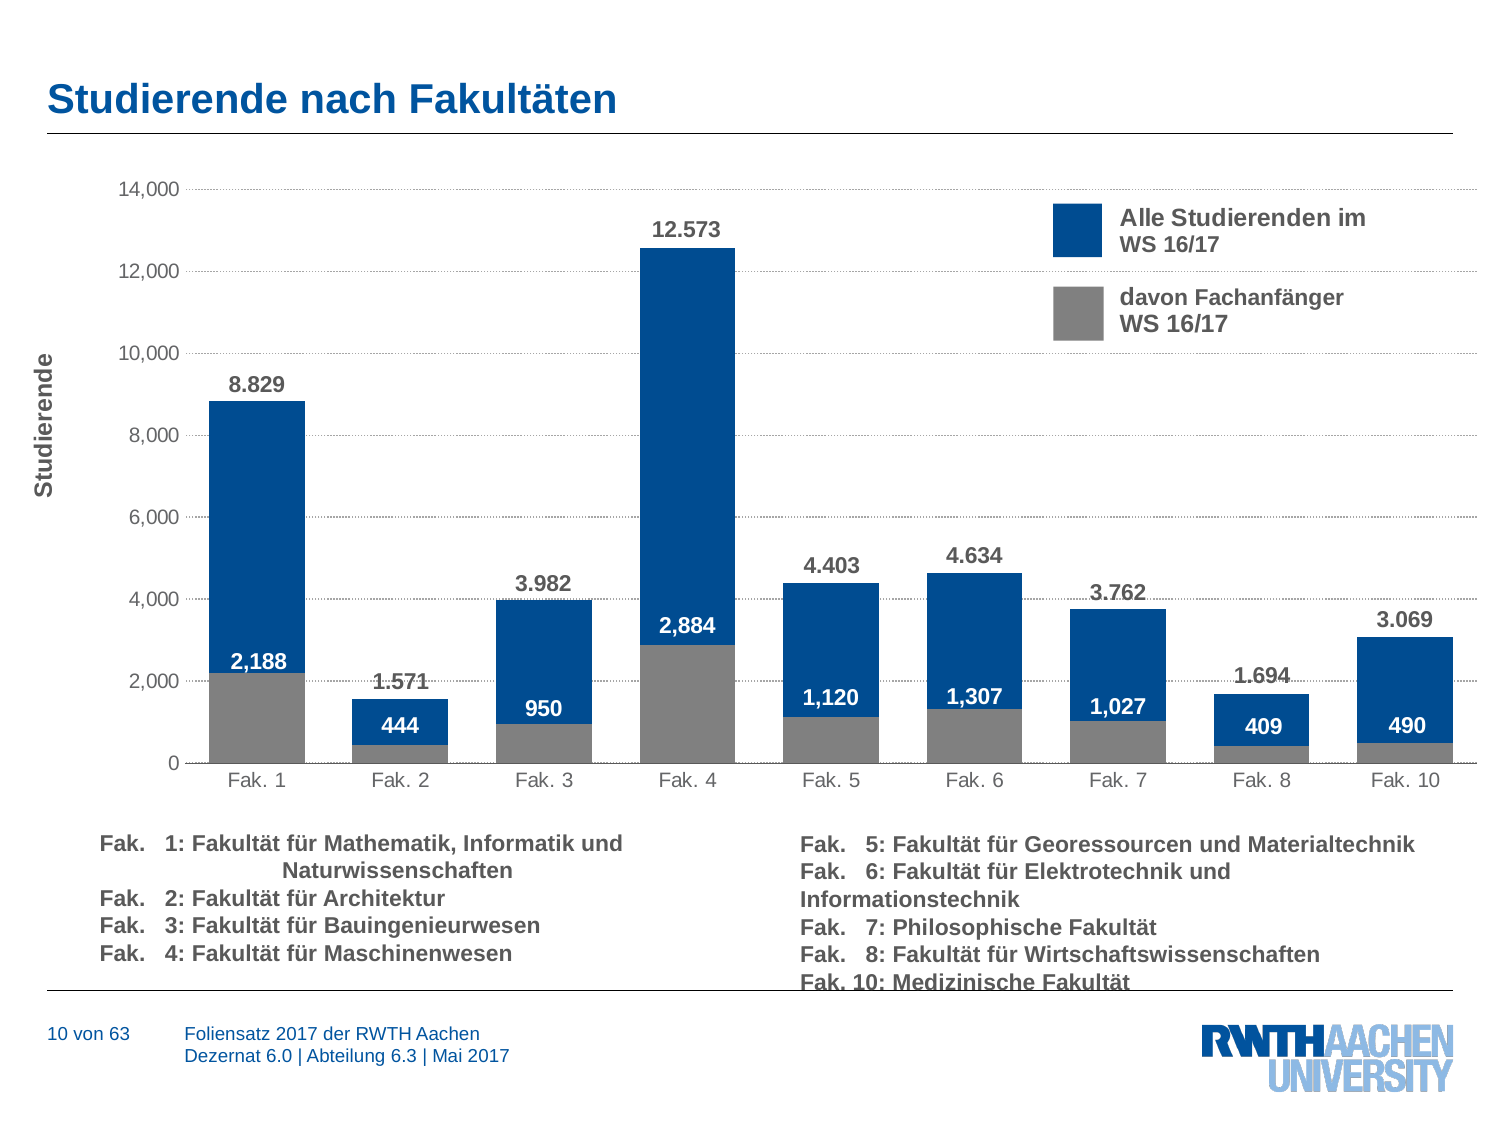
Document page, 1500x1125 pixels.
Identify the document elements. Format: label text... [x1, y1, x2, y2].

title Studierende nach Fakultäten [47, 33, 1453, 123]
footer 10 von 63 [47, 1021, 168, 1087]
text_box Fak. 5: Fakultät für Georessourcen und Materialtechnik Fak. 6: Fakultät für Elektrotechnik und Informationstechnik Fak. 7: Philosophische Fakultät Fak. 8: Fakultät für Wirtschaftswissenschaften Fak. 10: Medizinische Fakultät [785, 876, 1471, 996]
chart [20, 166, 1480, 876]
picture [1181, 991, 1474, 1125]
text_box Fak. 1: Fakultät für Mathematik, Informatik und Naturwissenschaften Fak. 2: Fakultät für Architektur Fak. 3: Fakultät für Bauingenieurwesen Fak. 4: Fakultät für Maschinenwesen [84, 876, 770, 1019]
